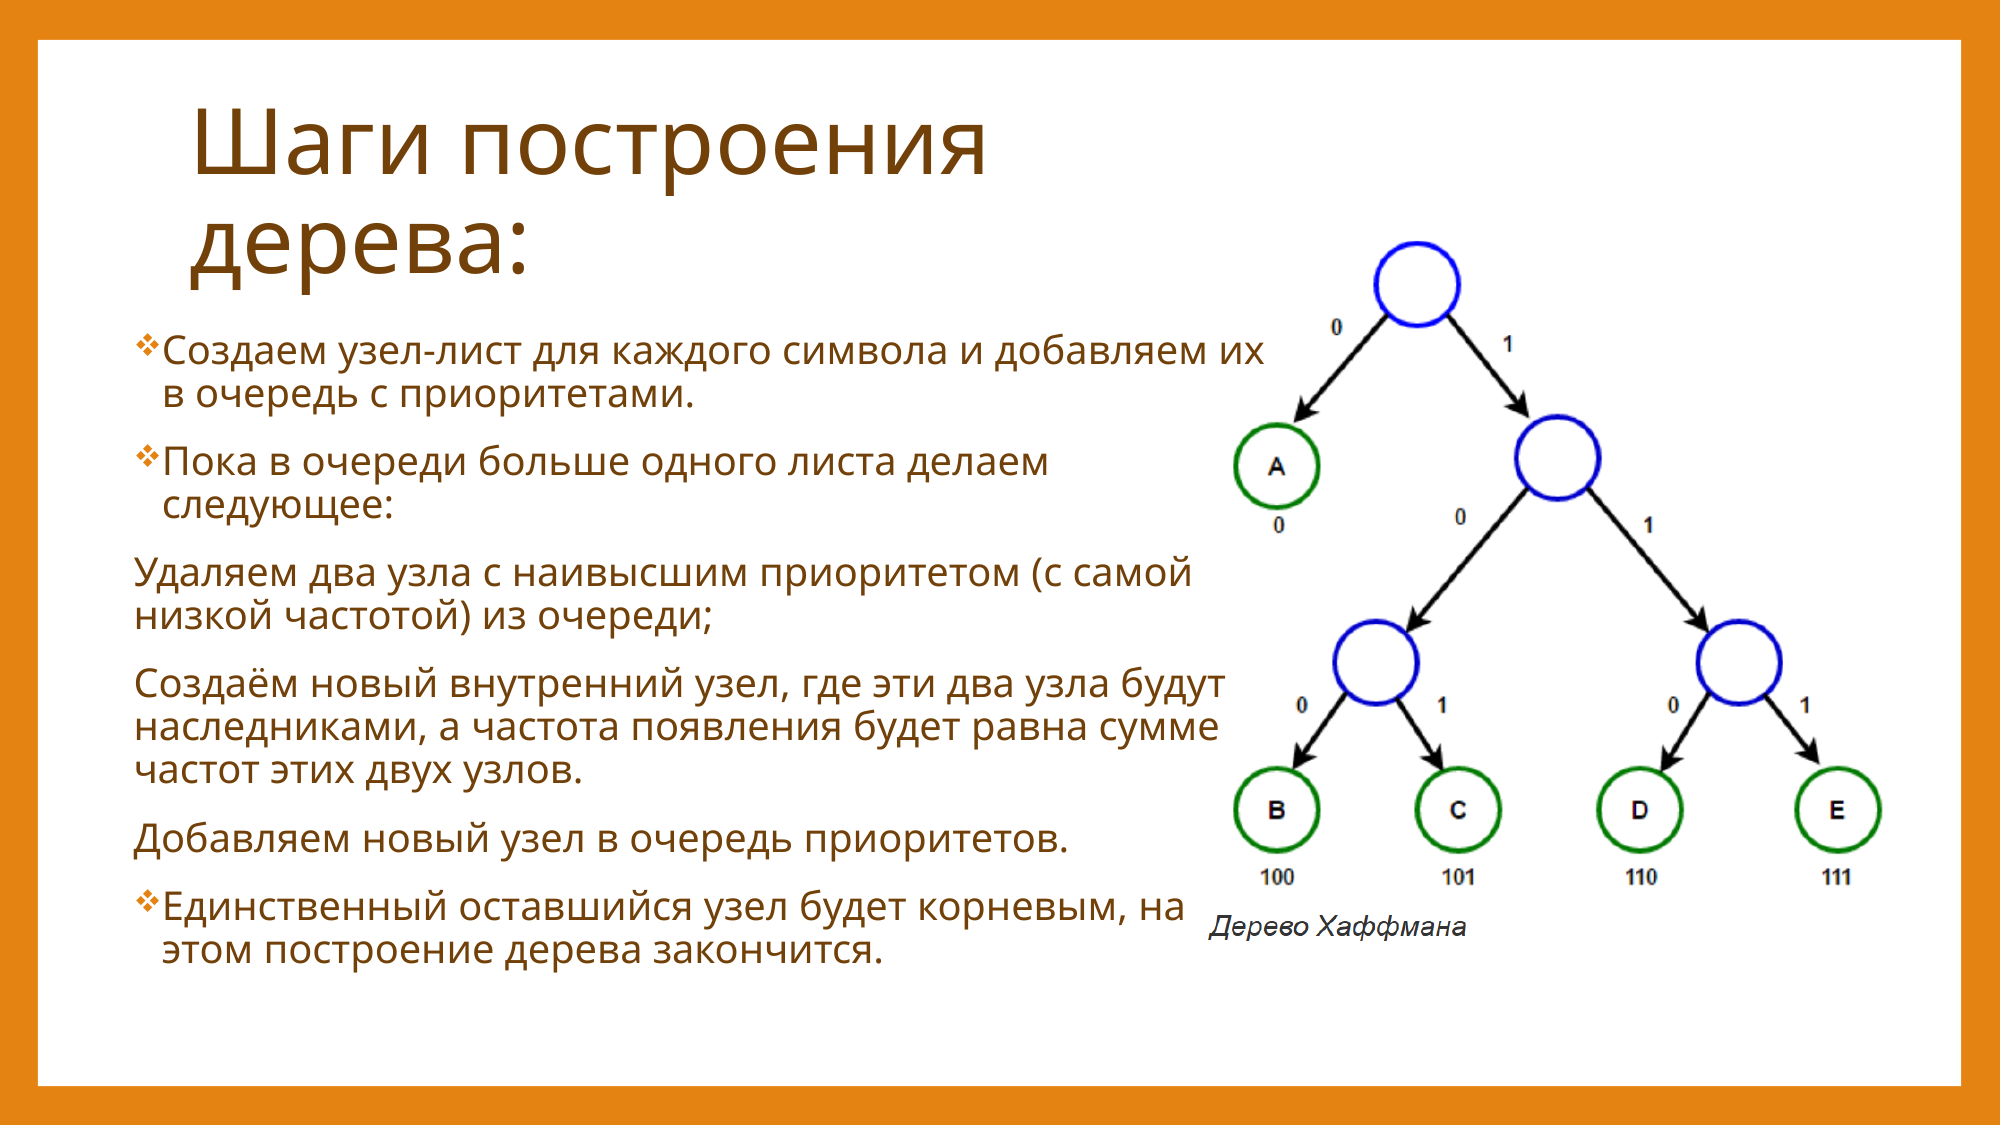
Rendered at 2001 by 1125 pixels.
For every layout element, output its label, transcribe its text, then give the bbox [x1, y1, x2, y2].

picture [1182, 198, 1920, 948]
title Шаги построения дерева: [174, 110, 1264, 279]
list Создаем узел-лист для каждого символа и добавляем их в очередь с приоритетами. Пока в очереди больше одного листа делаем следующее: Удаляем два узла с наивысшим приоритетом (с самой низкой частотой) из очереди; Создаём новый внутренний узел, где эти два узла будут наследниками, а частота появления будет равна сумме частот этих двух узлов. Добавляем новый узел в очередь приоритетов. Единственный оставшийся узел будет корневым, на этом построение дерева закончится. [111, 322, 1297, 985]
